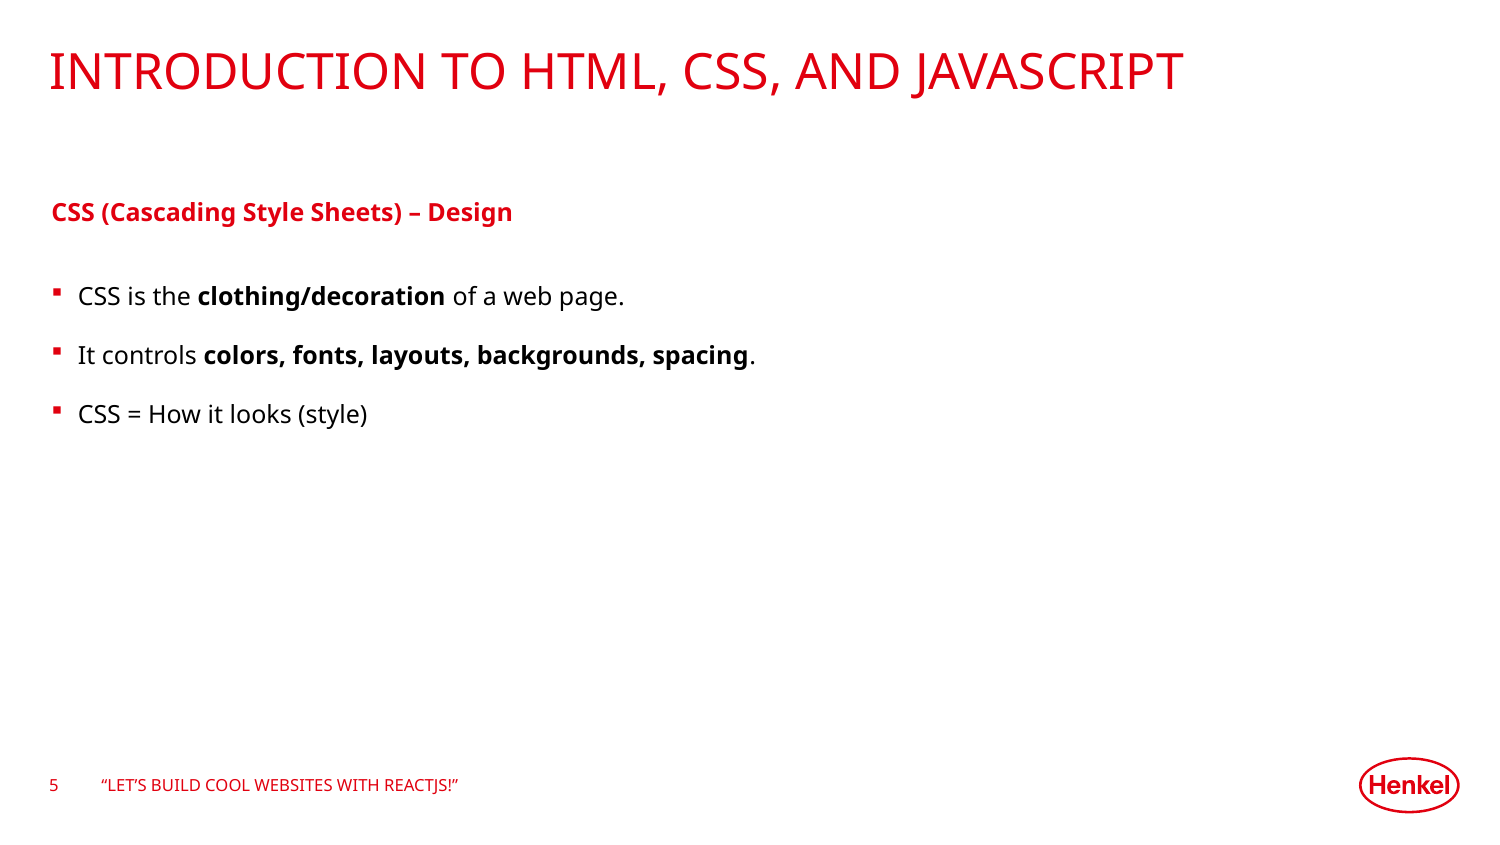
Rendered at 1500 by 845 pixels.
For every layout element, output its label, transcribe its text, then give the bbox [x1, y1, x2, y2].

title Introduction to HTML, CSS, and JavaScript [49, 49, 1213, 151]
list CSS is the clothing/decoration of a web page. It controls colors, fonts, layouts, backgrounds, spacing. CSS = How it looks (style) [51, 276, 1215, 693]
list CSS (Cascading Style Sheets) – Design [51, 192, 1215, 223]
slide_number 5 [49, 776, 102, 797]
footer “Let’s Build Cool Websites with ReactJS!” [102, 776, 619, 797]
